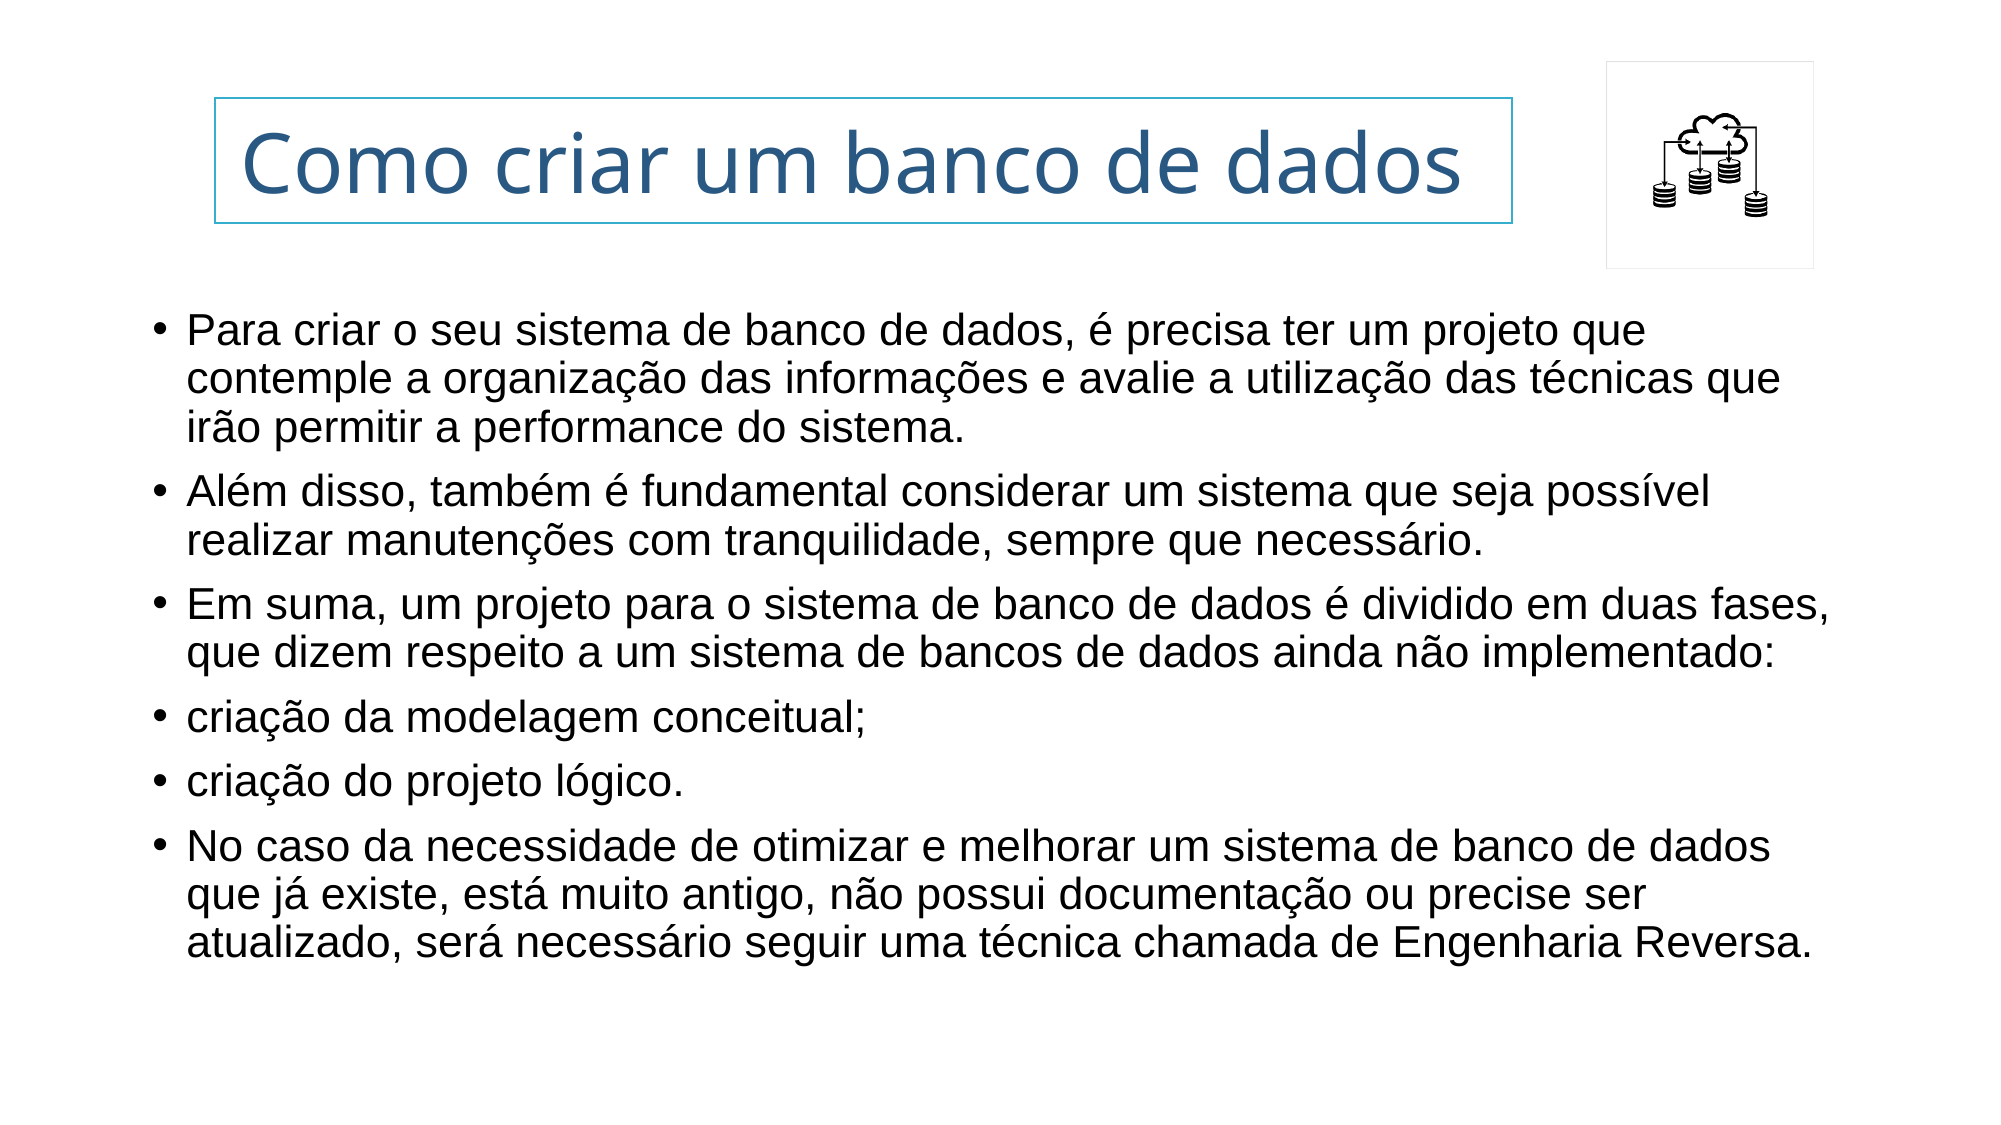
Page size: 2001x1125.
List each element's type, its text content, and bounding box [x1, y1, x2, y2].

title [165, 32, 1863, 299]
picture [1606, 61, 1814, 269]
text_box Como criar um banco de dados [214, 97, 1513, 224]
list Para criar o seu sistema de banco de dados, é precisa ter um projeto que contemple a organização das informações e avalie a utilização das técnicas que irão permitir a performance do sistema. Além disso, também é fundamental considerar um sistema que seja possível realizar manutenções com tranquilidade, sempre que necessário. Em suma, um projeto para o sistema de banco de dados é dividido em duas fases, que dizem respeito a um sistema de bancos de dados ainda não implementado: criação da modelagem conceitual; criação do projeto lógico. No caso da necessidade de otimizar e melhorar um sistema de banco de dados que já existe, está muito antigo, não possui documentação ou precise ser atualizado, será necessário seguir uma técnica chamada de Engenharia Reversa. [137, 299, 1863, 1014]
